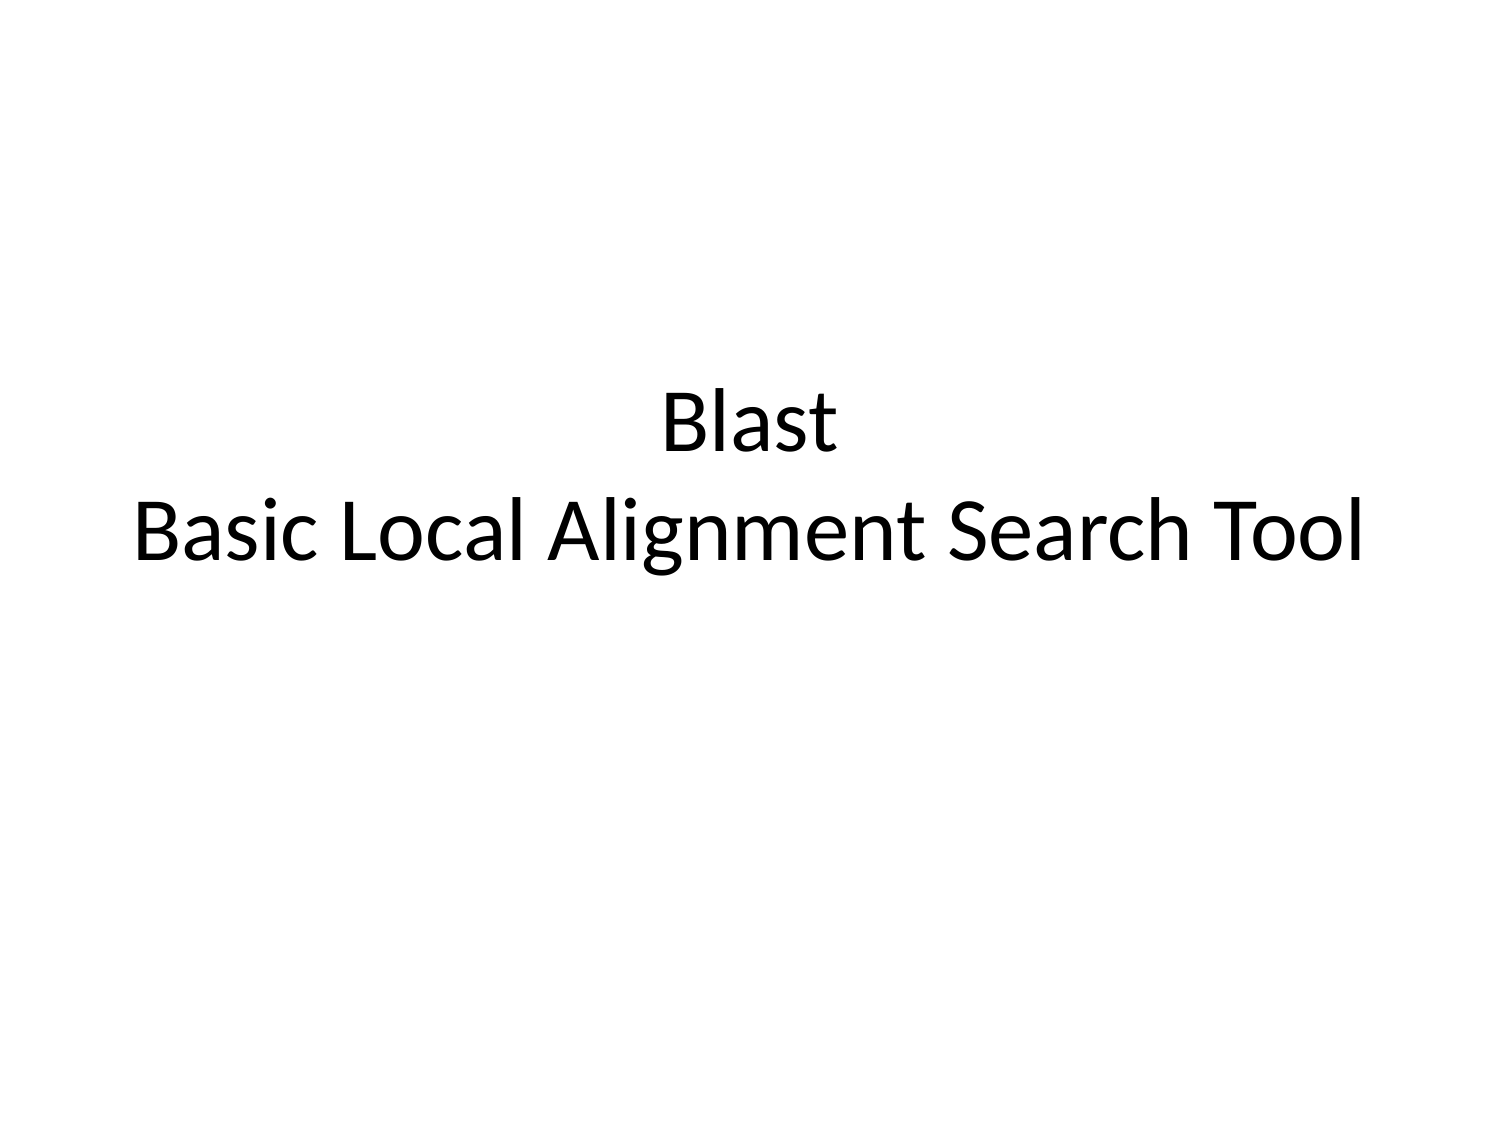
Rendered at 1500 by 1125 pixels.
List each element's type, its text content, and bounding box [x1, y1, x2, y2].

title Blast Basic Local Alignment Search Tool [112, 349, 1388, 591]
